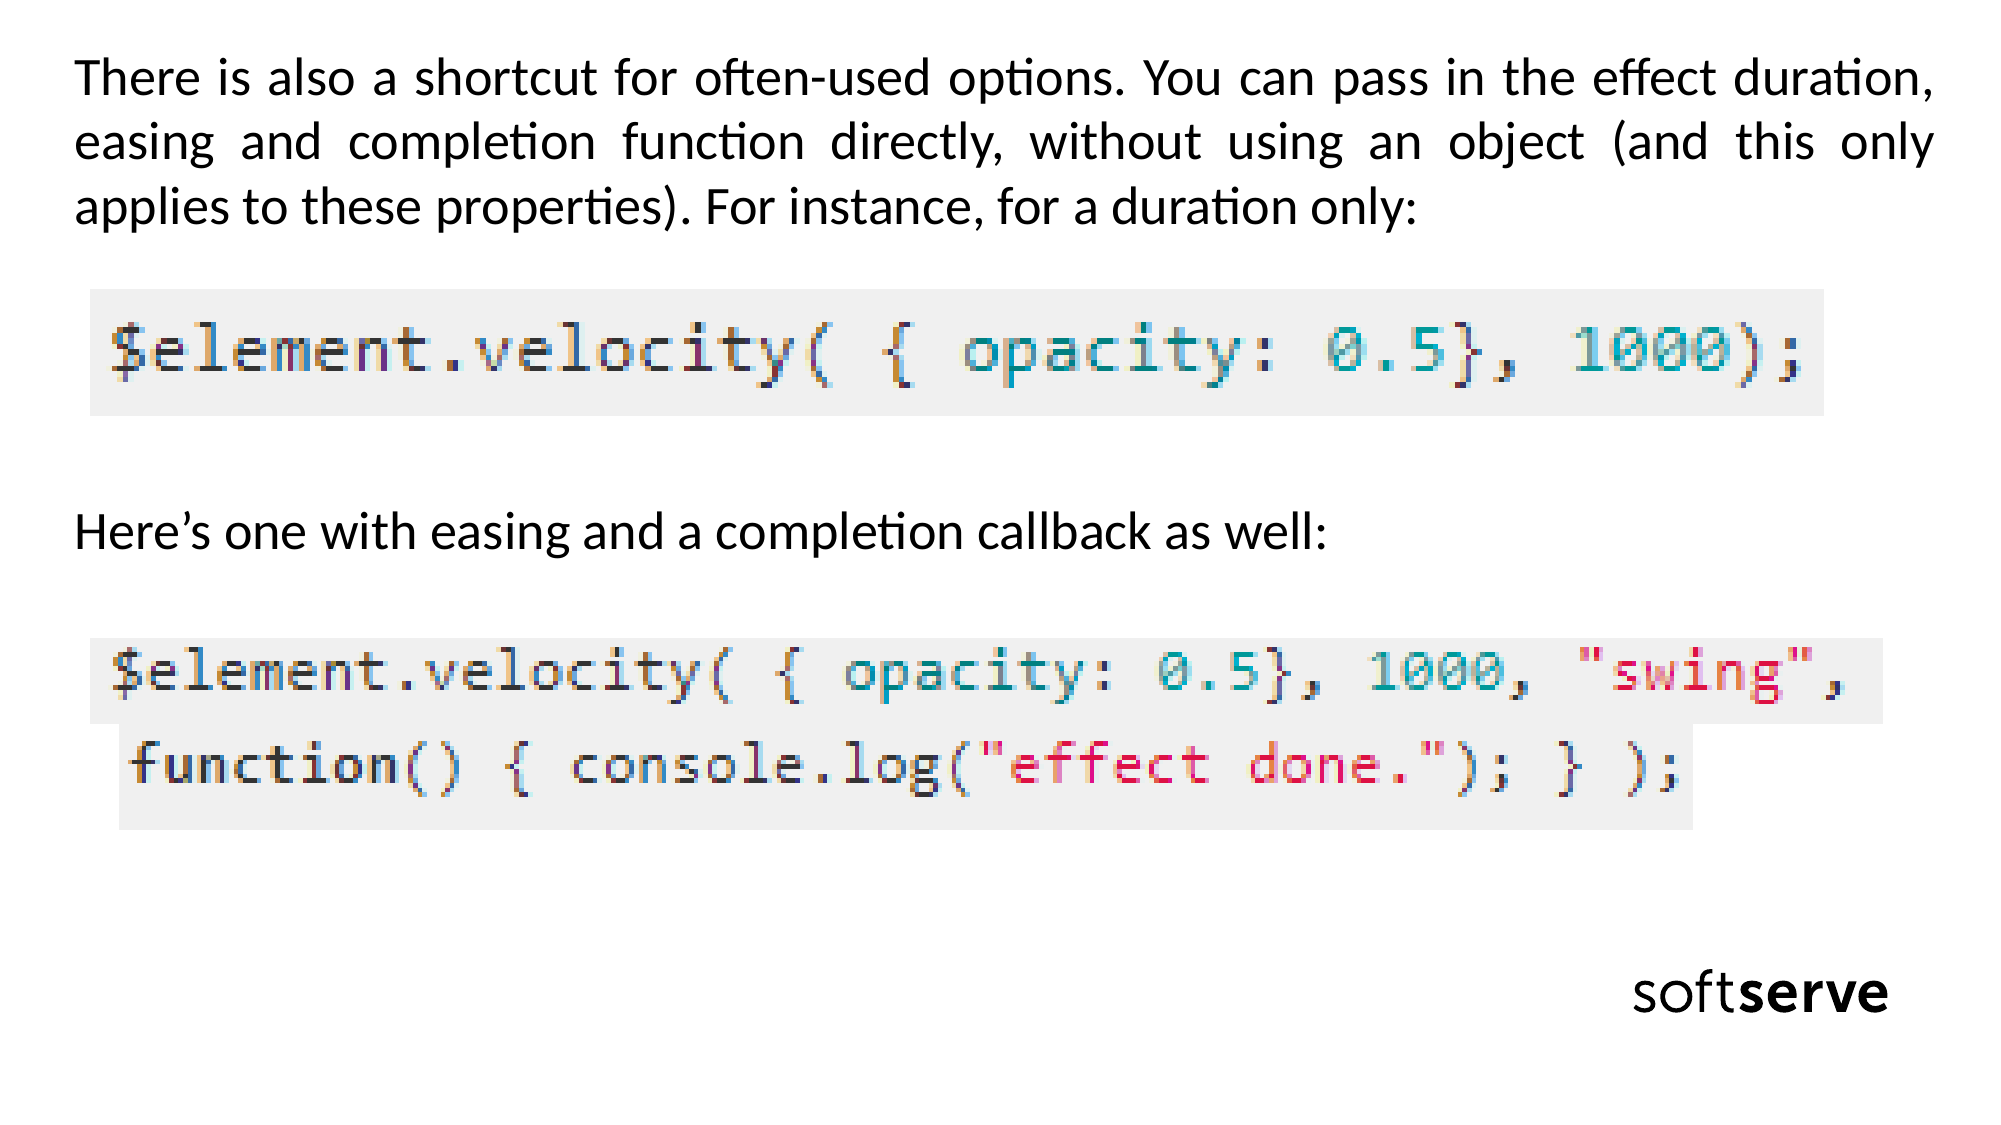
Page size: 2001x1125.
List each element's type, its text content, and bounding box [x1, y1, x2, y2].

text_box There is also a shortcut for often-used options. You can pass in the effect duration, easing and completion function directly, without using an object (and this only applies to these properties). For instance, for a duration only: Here’s one with easing and a completion callback as well: [59, 33, 1953, 568]
picture [90, 289, 1824, 416]
picture [90, 638, 1883, 830]
